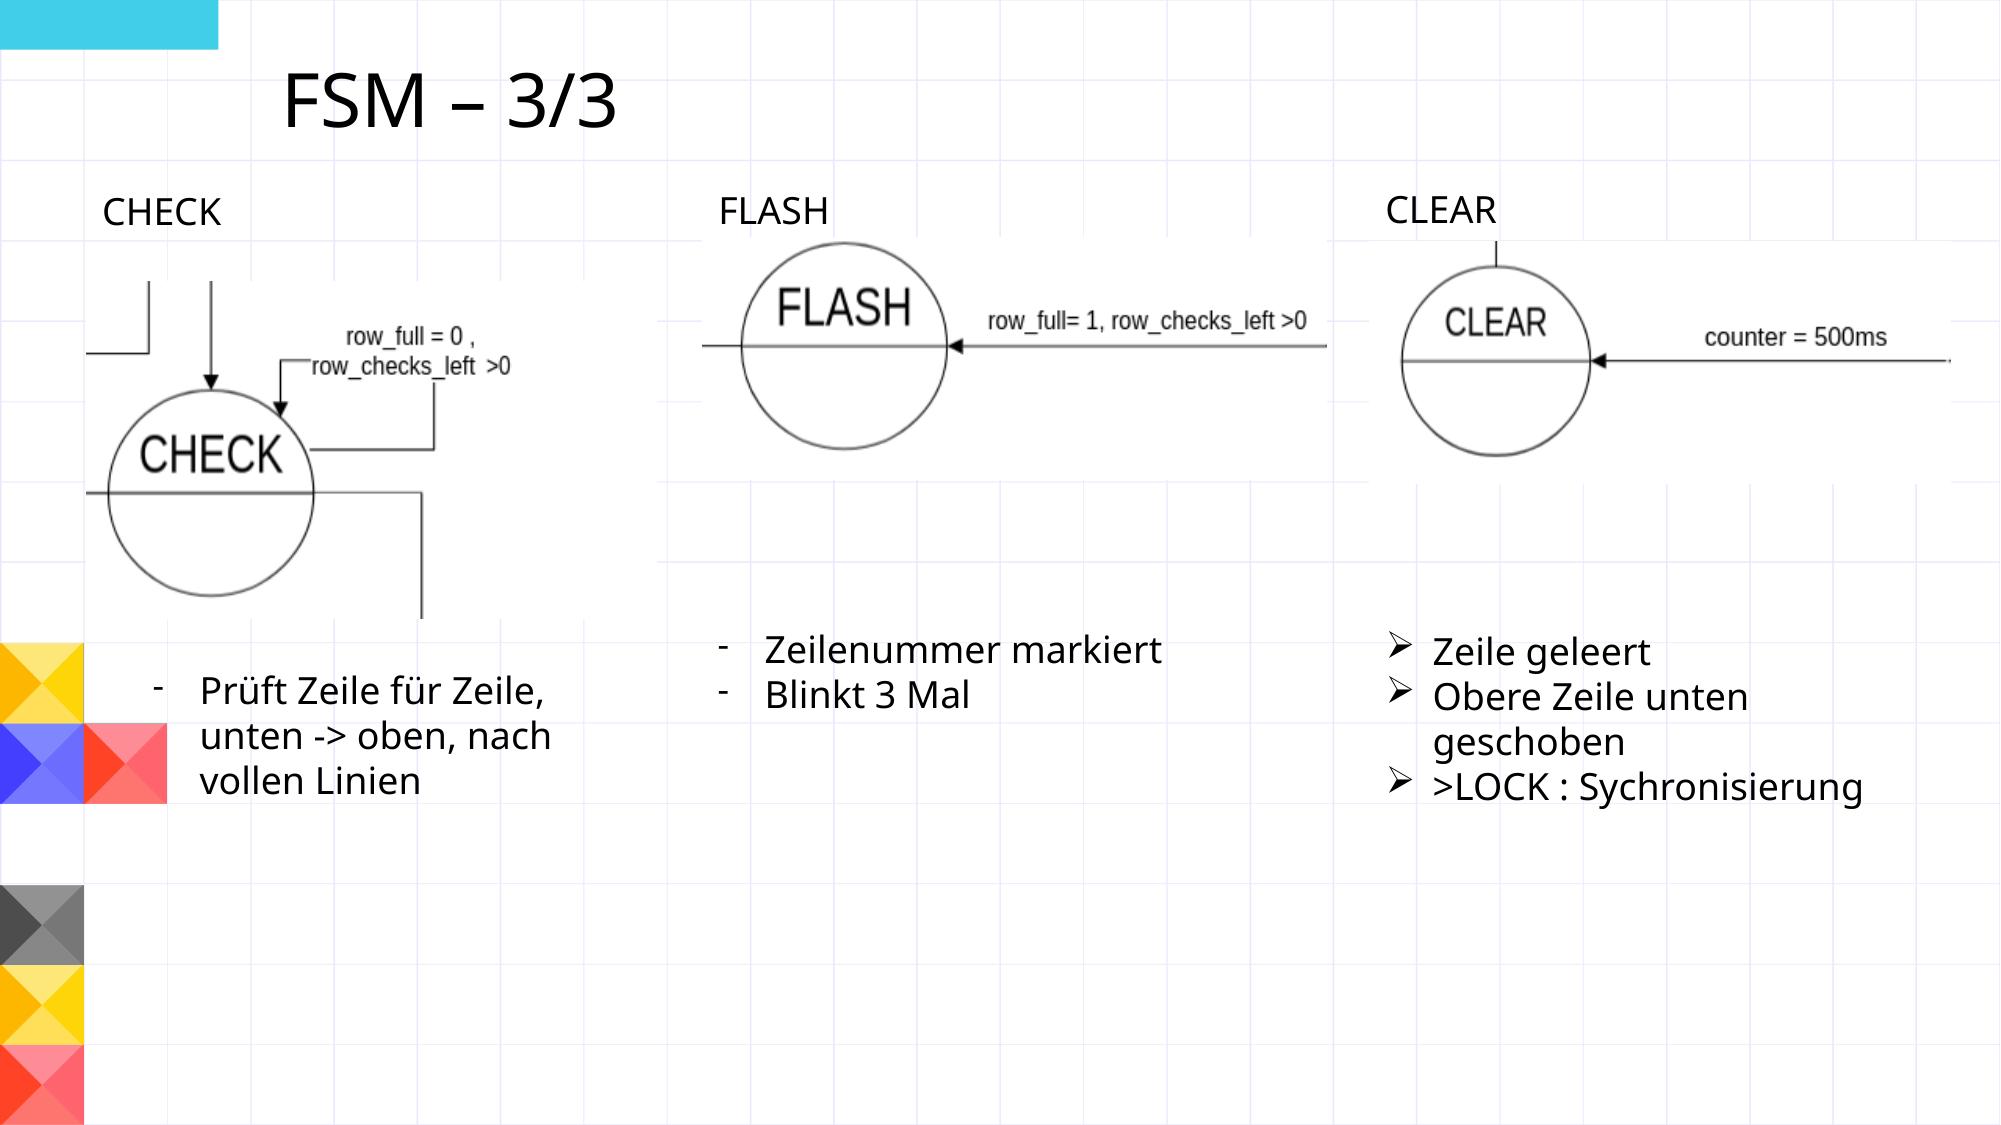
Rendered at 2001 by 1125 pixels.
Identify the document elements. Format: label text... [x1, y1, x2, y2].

picture [0, 0, 2000, 1125]
text_box FLASH [703, 179, 1129, 237]
text_box Prüft Zeile für Zeile, unten -> oben, nach vollen Linien [137, 659, 657, 810]
text_box FSM – 3/3 [266, 45, 1076, 150]
text_box Zeile geleert Obere Zeile unten geschoben >LOCK : Sychronisierung [1370, 620, 1891, 816]
text_box Zeilenummer markiert Blinkt 3 Mal [702, 618, 1222, 724]
text_box CLEAR [1370, 178, 1851, 238]
text_box CHECK [87, 180, 540, 241]
